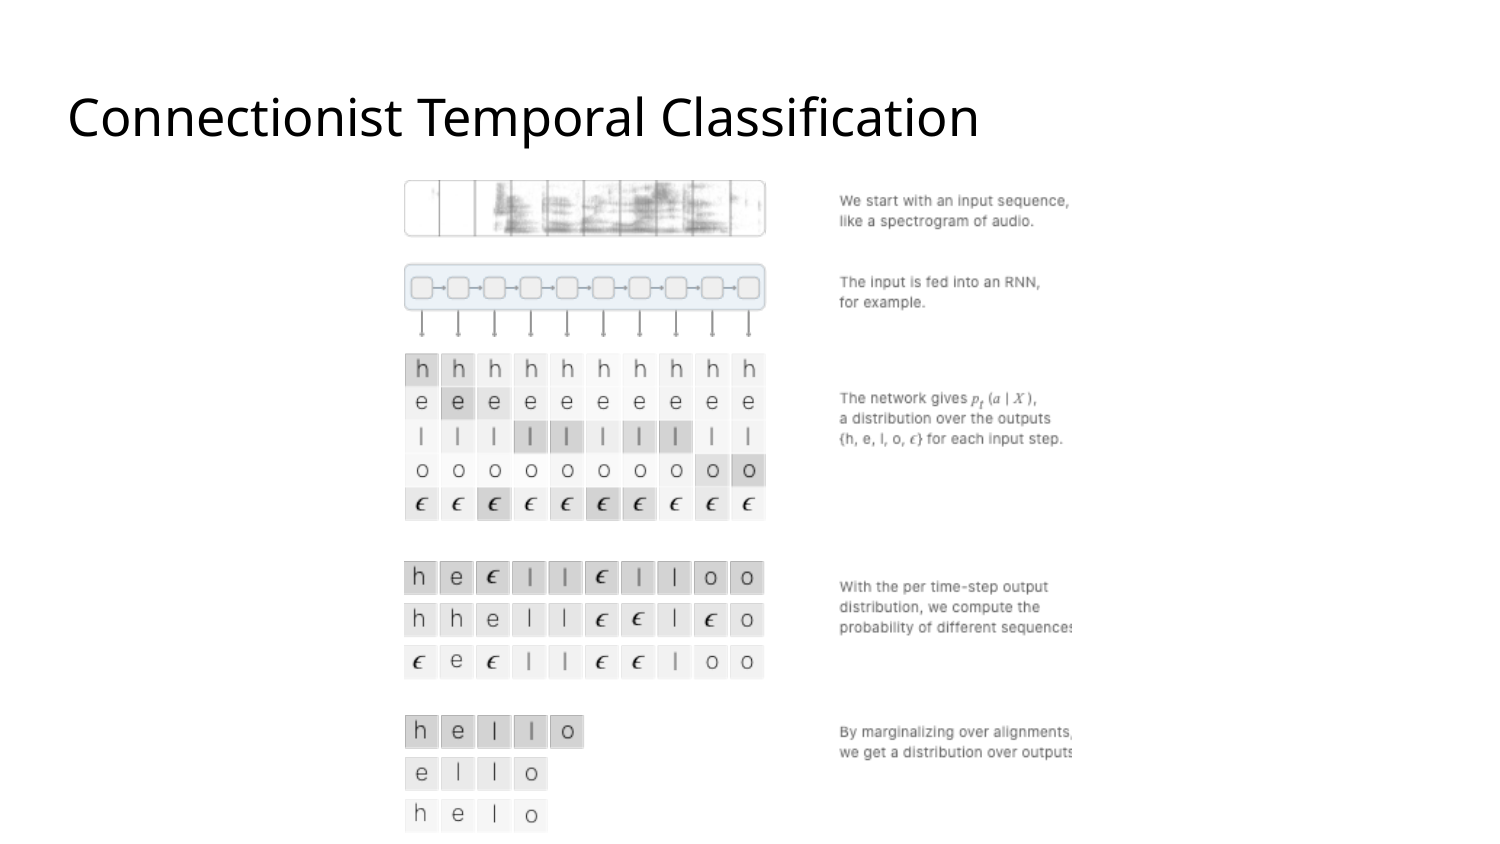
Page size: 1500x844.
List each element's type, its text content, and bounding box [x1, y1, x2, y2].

text_box Connectionist Temporal Classification [52, 69, 1402, 162]
picture [404, 180, 1072, 834]
